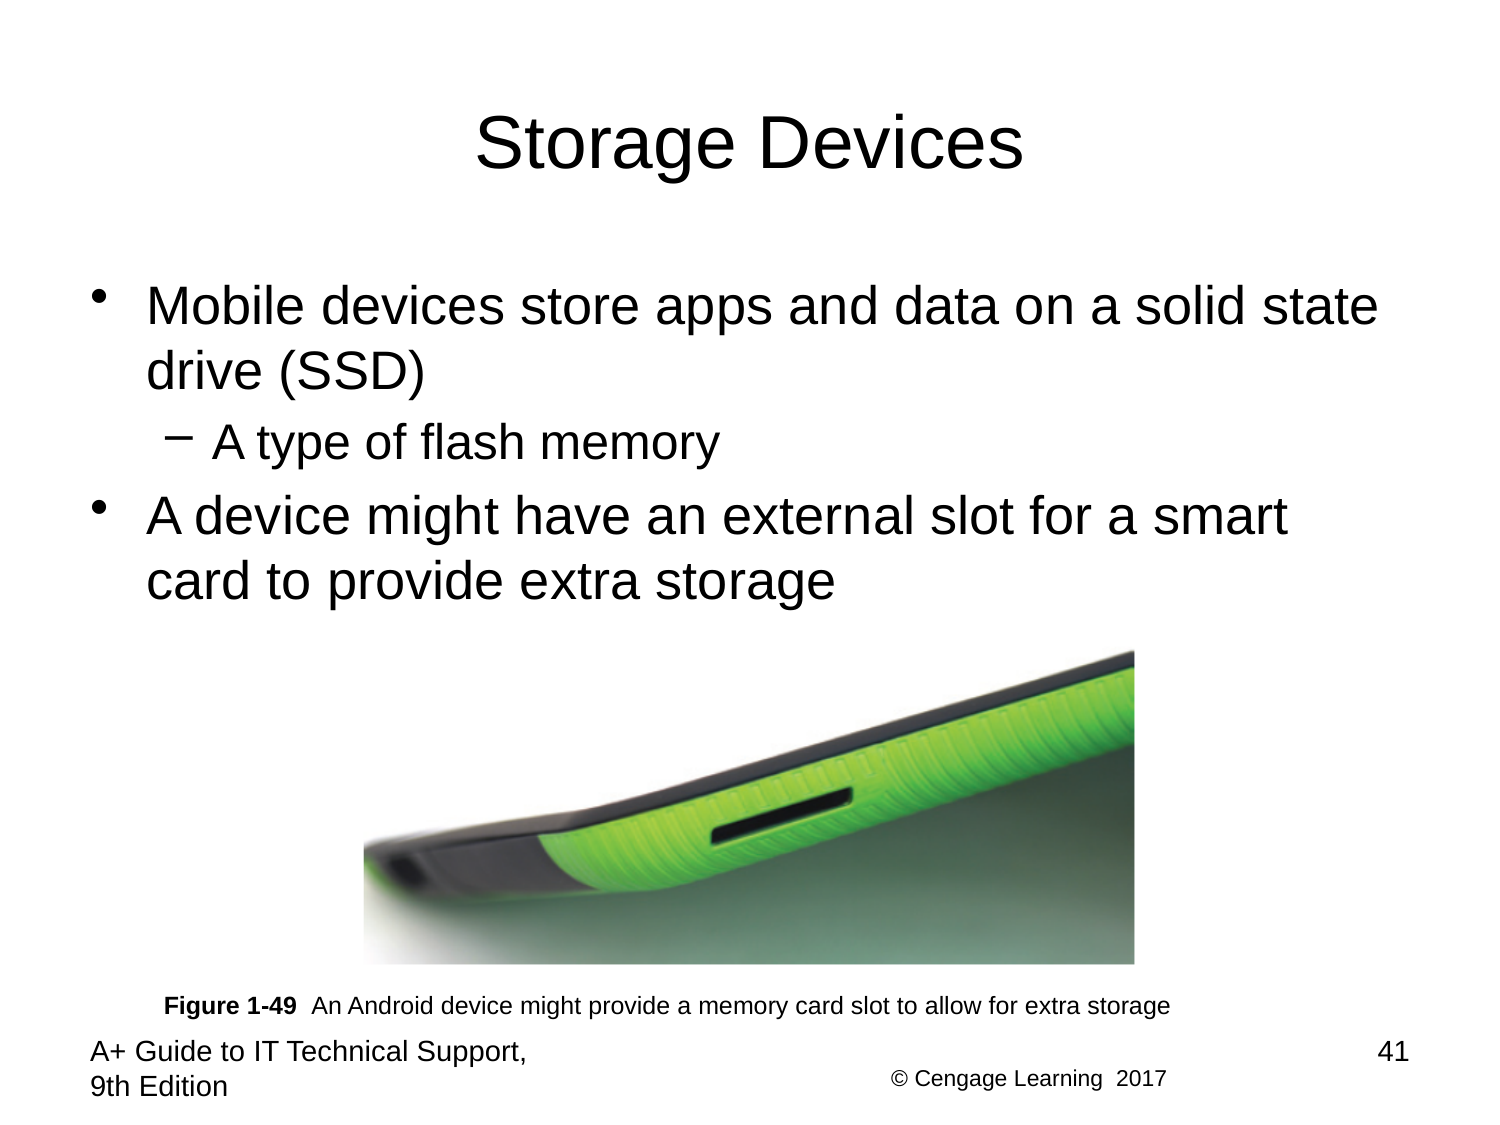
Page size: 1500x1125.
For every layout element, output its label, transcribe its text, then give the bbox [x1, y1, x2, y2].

title Storage Devices [75, 45, 1425, 233]
picture [357, 642, 1143, 973]
list Mobile devices store apps and data on a solid state drive (SSD) A type of flash memory A device might have an external slot for a smart card to provide extra storage [75, 262, 1425, 1005]
slide_number 41 [1312, 1024, 1426, 1103]
footer A+ Guide to IT Technical Support, 9th Edition [74, 1024, 588, 1103]
text_box Figure 1-49 An Android device might provide a memory card slot to allow for extra storage [148, 982, 1188, 1027]
